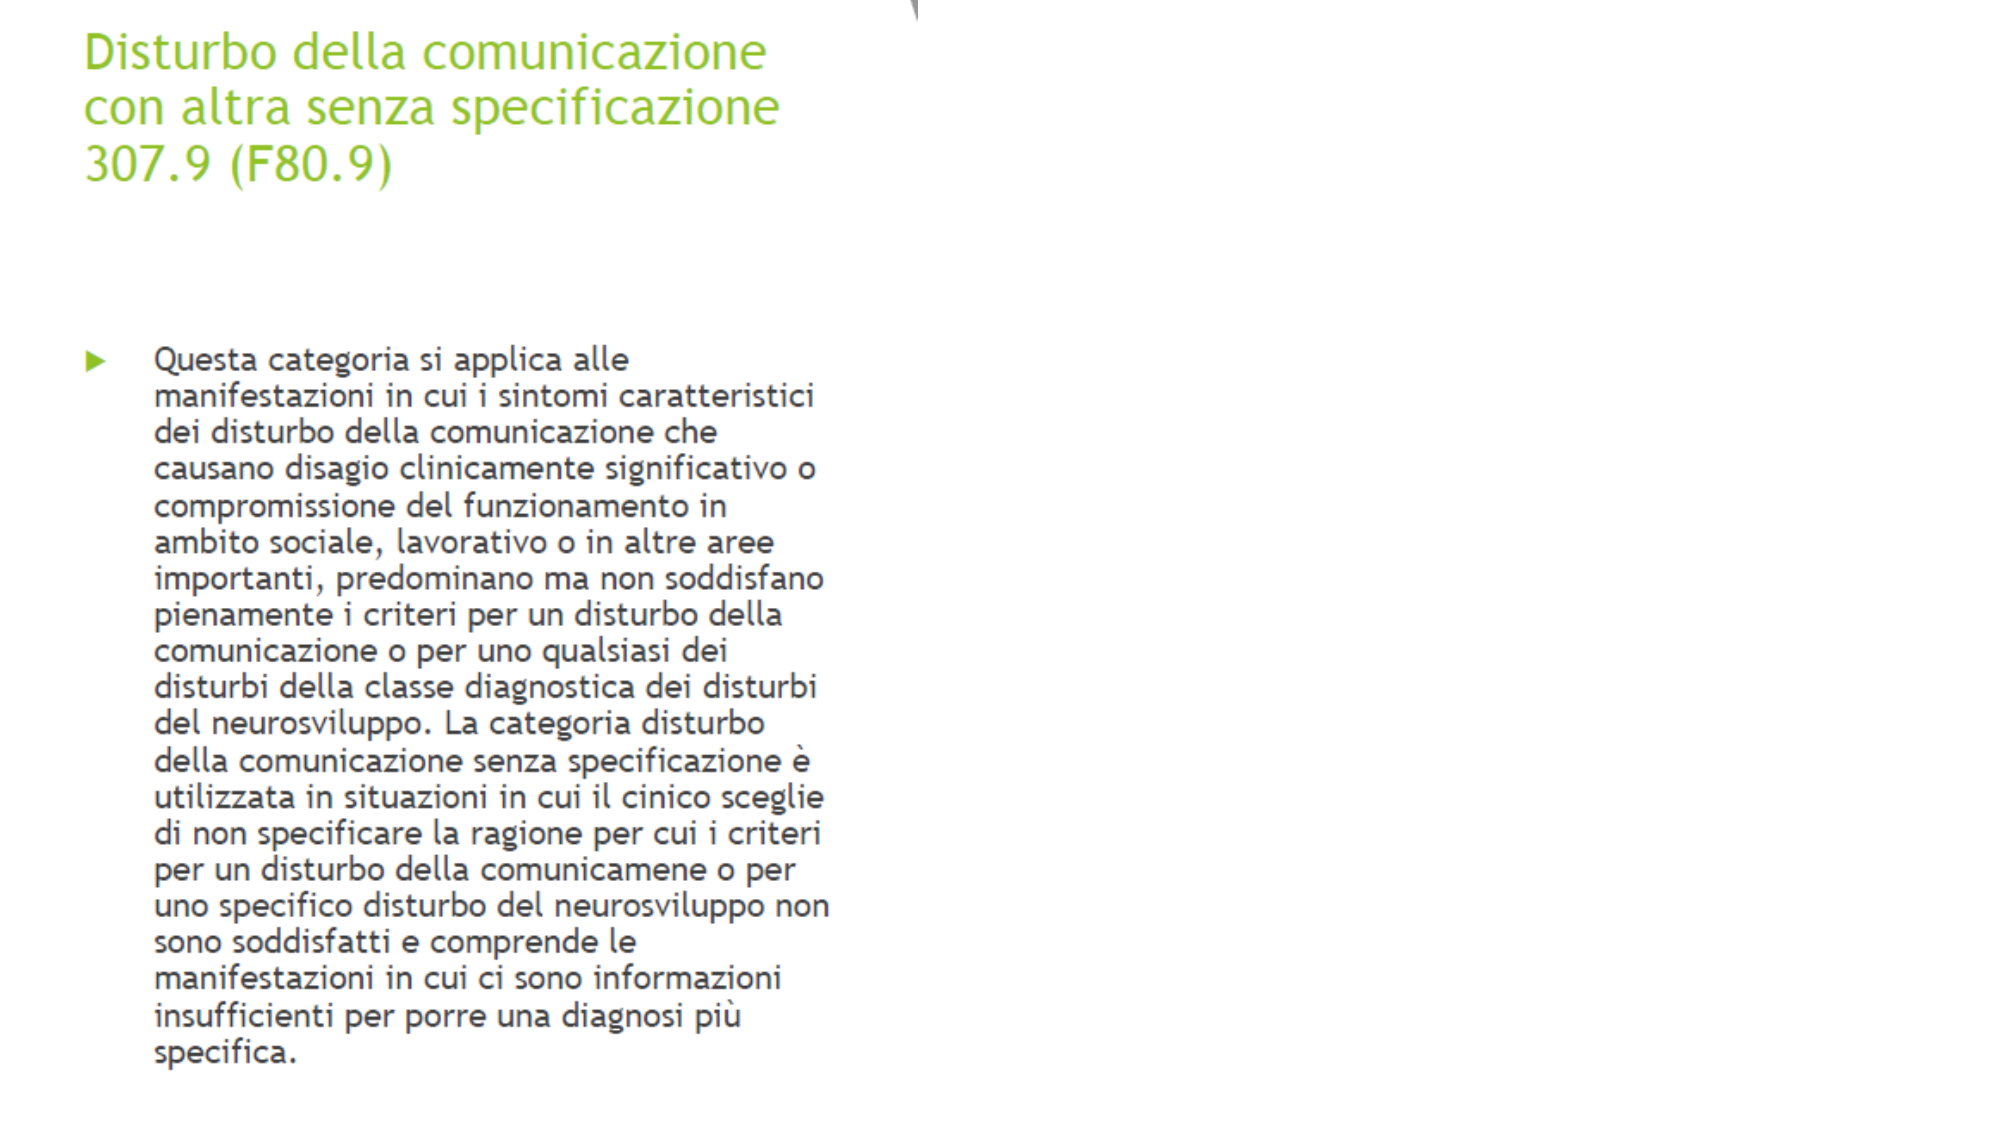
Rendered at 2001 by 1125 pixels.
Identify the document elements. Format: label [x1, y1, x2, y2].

picture [64, 0, 918, 1091]
